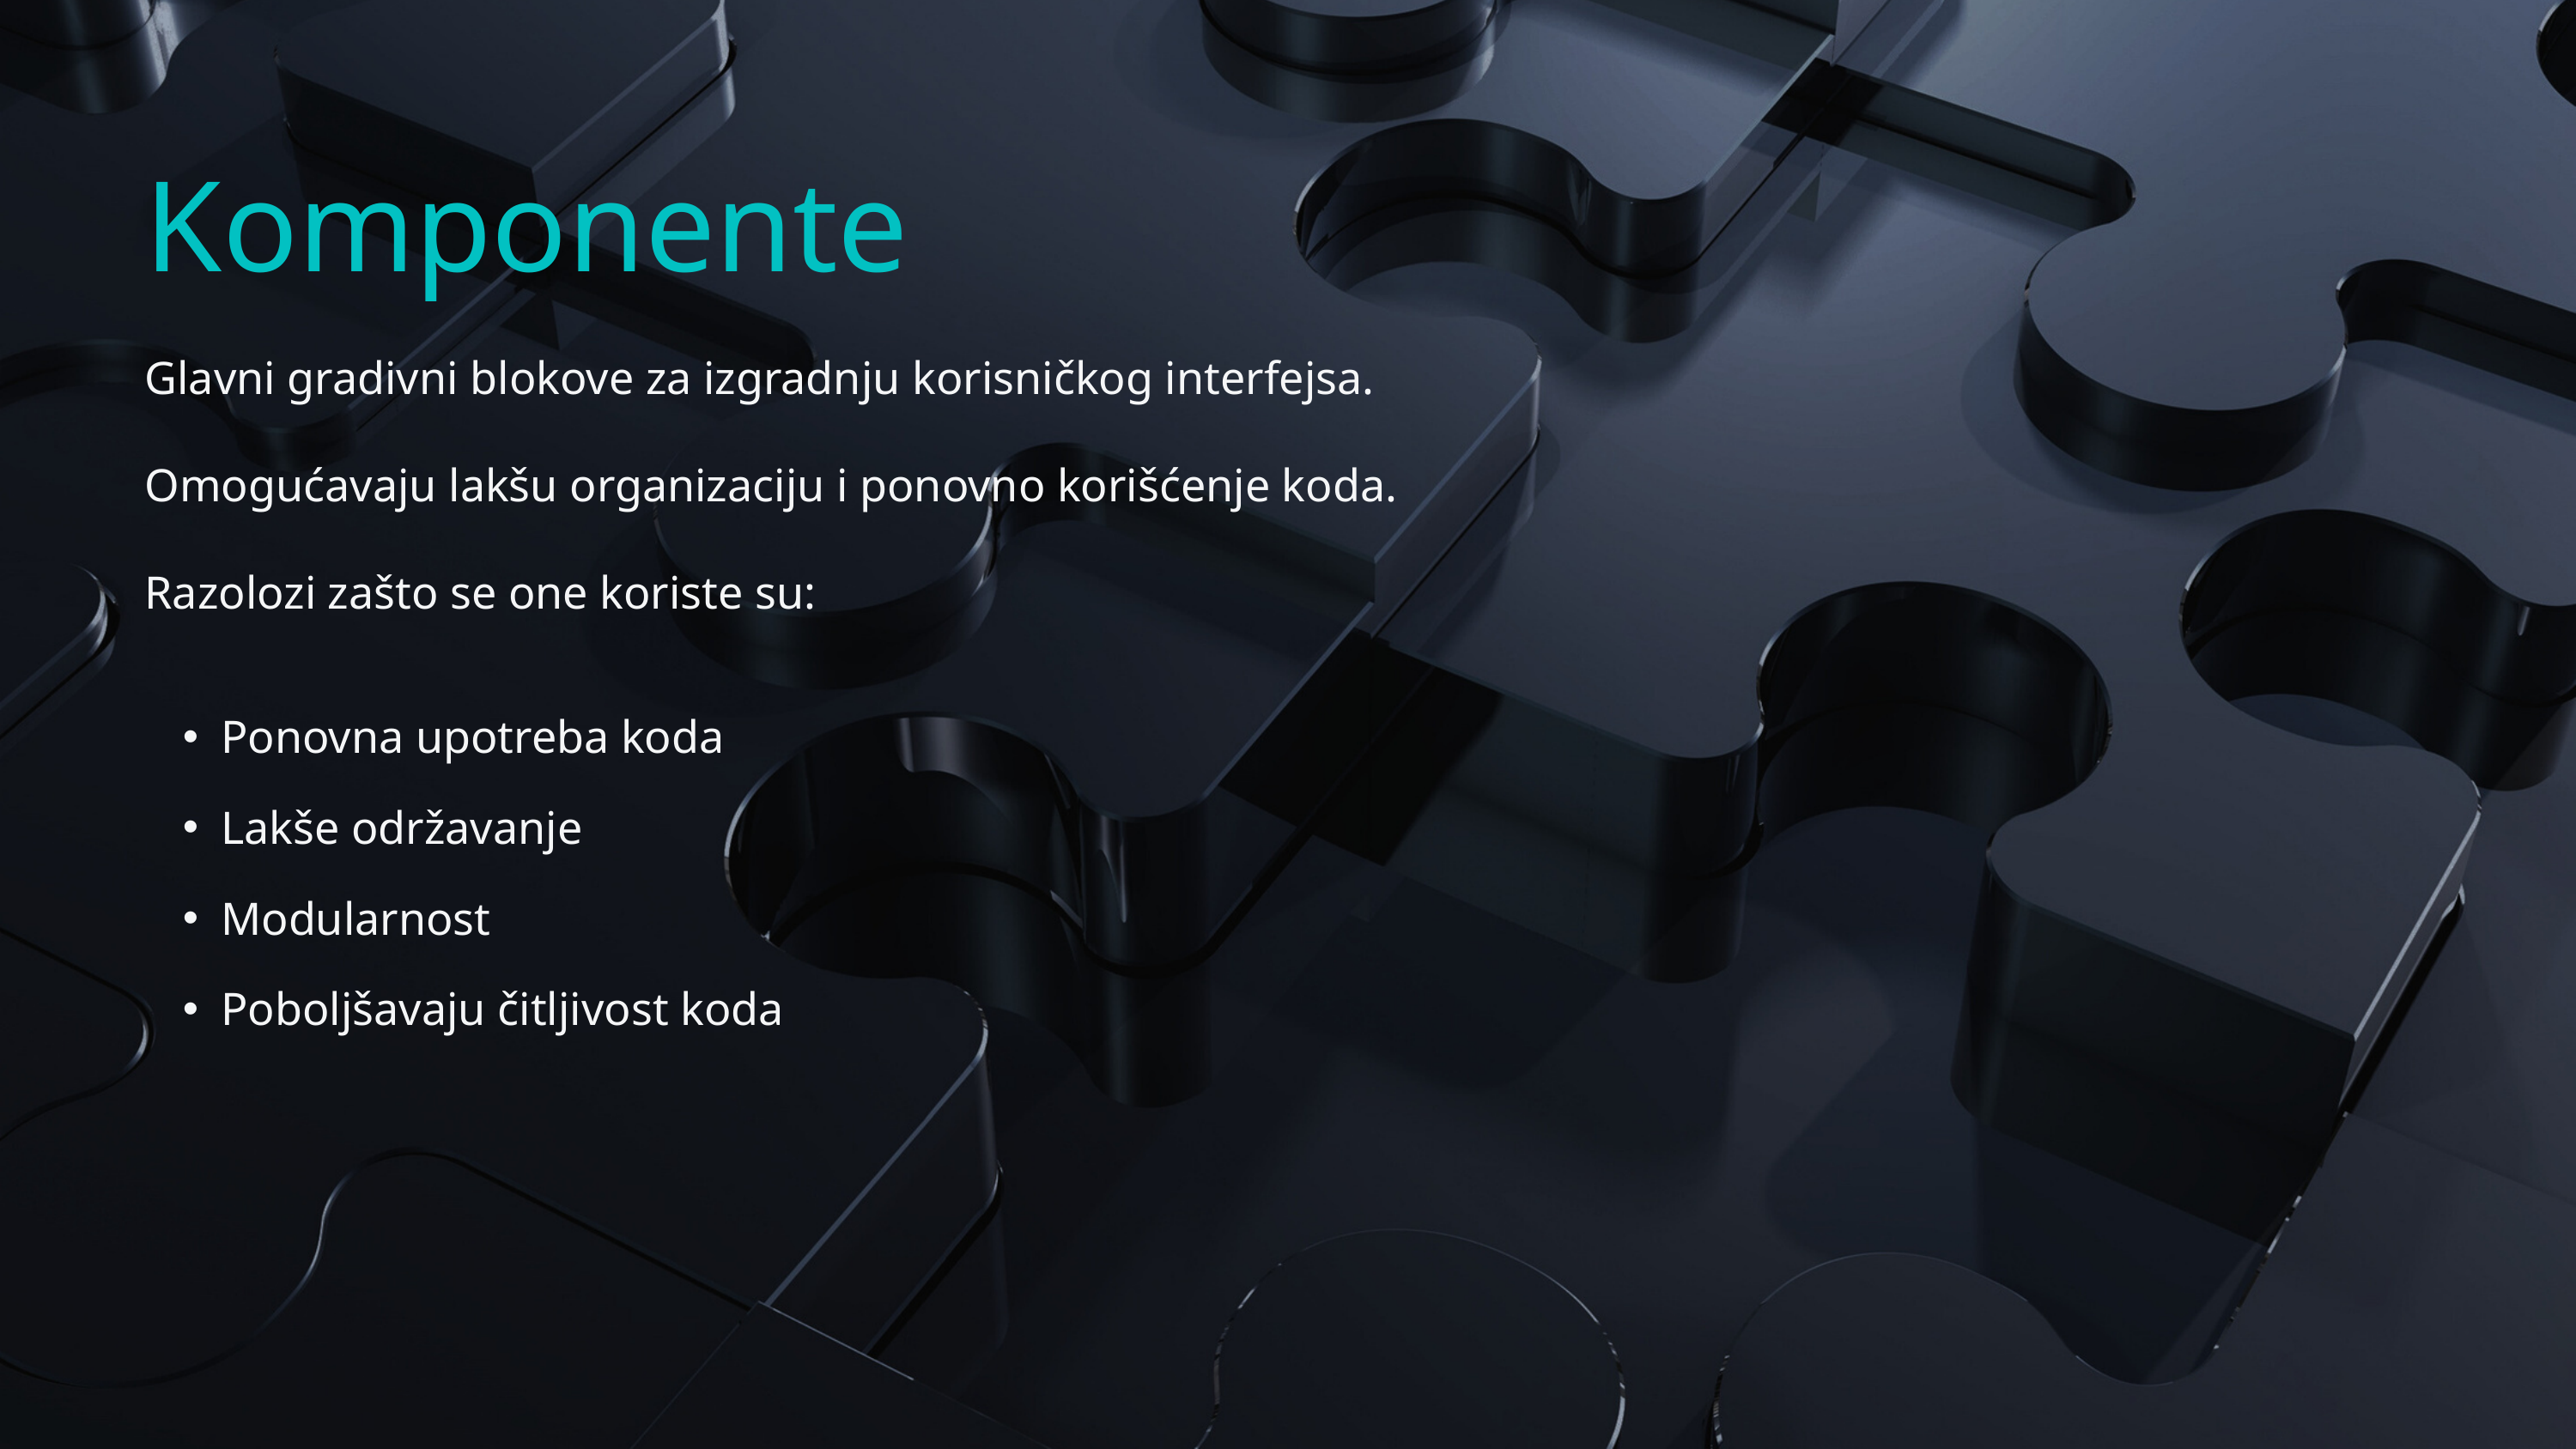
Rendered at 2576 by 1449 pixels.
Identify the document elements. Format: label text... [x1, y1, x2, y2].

text_box [0, 0, 2576, 1449]
text_box Komponente Glavni gradivni blokove za izgradnju korisničkog interfejsa. Omogućavaju lakšu organizaciju i ponovno korišćenje koda. Razolozi zašto se one koriste su: Ponovna upotreba koda Lakše održavanje Modularnost Poboljšavaju čitljivost koda [144, 146, 2265, 1035]
